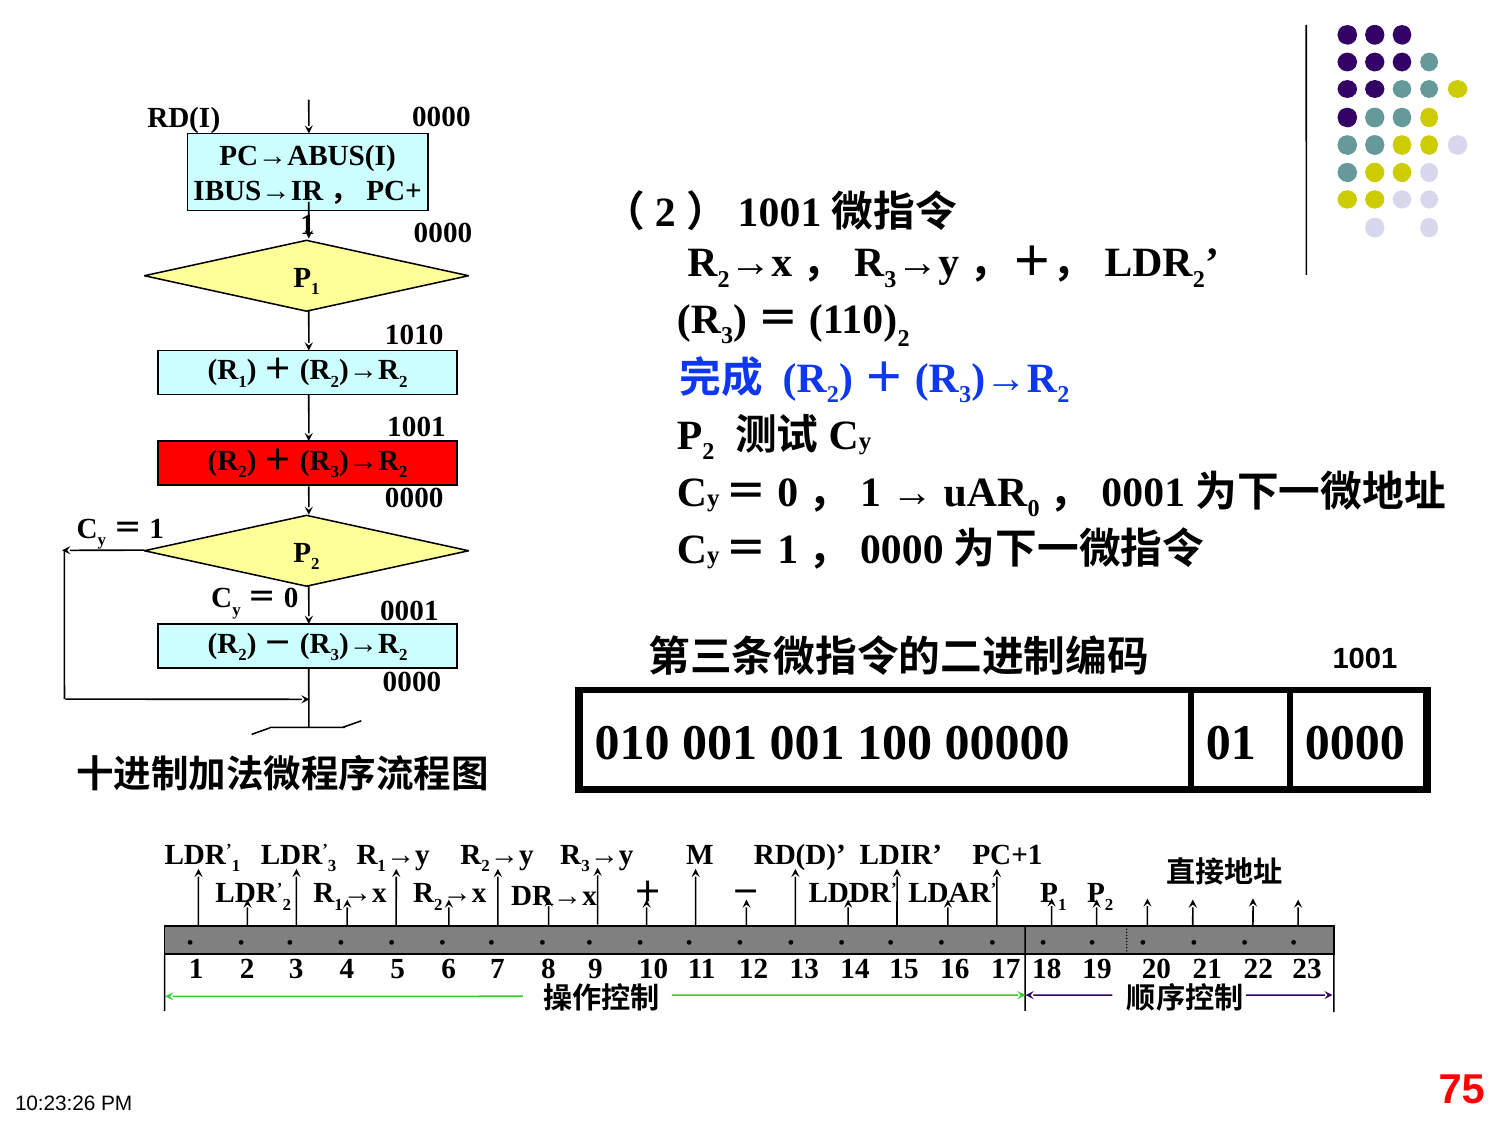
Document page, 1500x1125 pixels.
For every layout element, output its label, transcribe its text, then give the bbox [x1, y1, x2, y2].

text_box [577, 622, 1429, 791]
text_box （2）1001微指令 R2→x，R3→y，＋，LDR2’ (R3)＝(110)2 完成 (R2)＋(R3)→R2 P2 测试Cy Cy＝0，1 → uAR0，0001为下一微地址 Cy＝1，0000为下一微指令 [544, 177, 1495, 579]
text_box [164, 834, 1335, 1013]
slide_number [0, 1081, 351, 1125]
slide_number 75 [1352, 1053, 1500, 1125]
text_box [61, 96, 514, 798]
